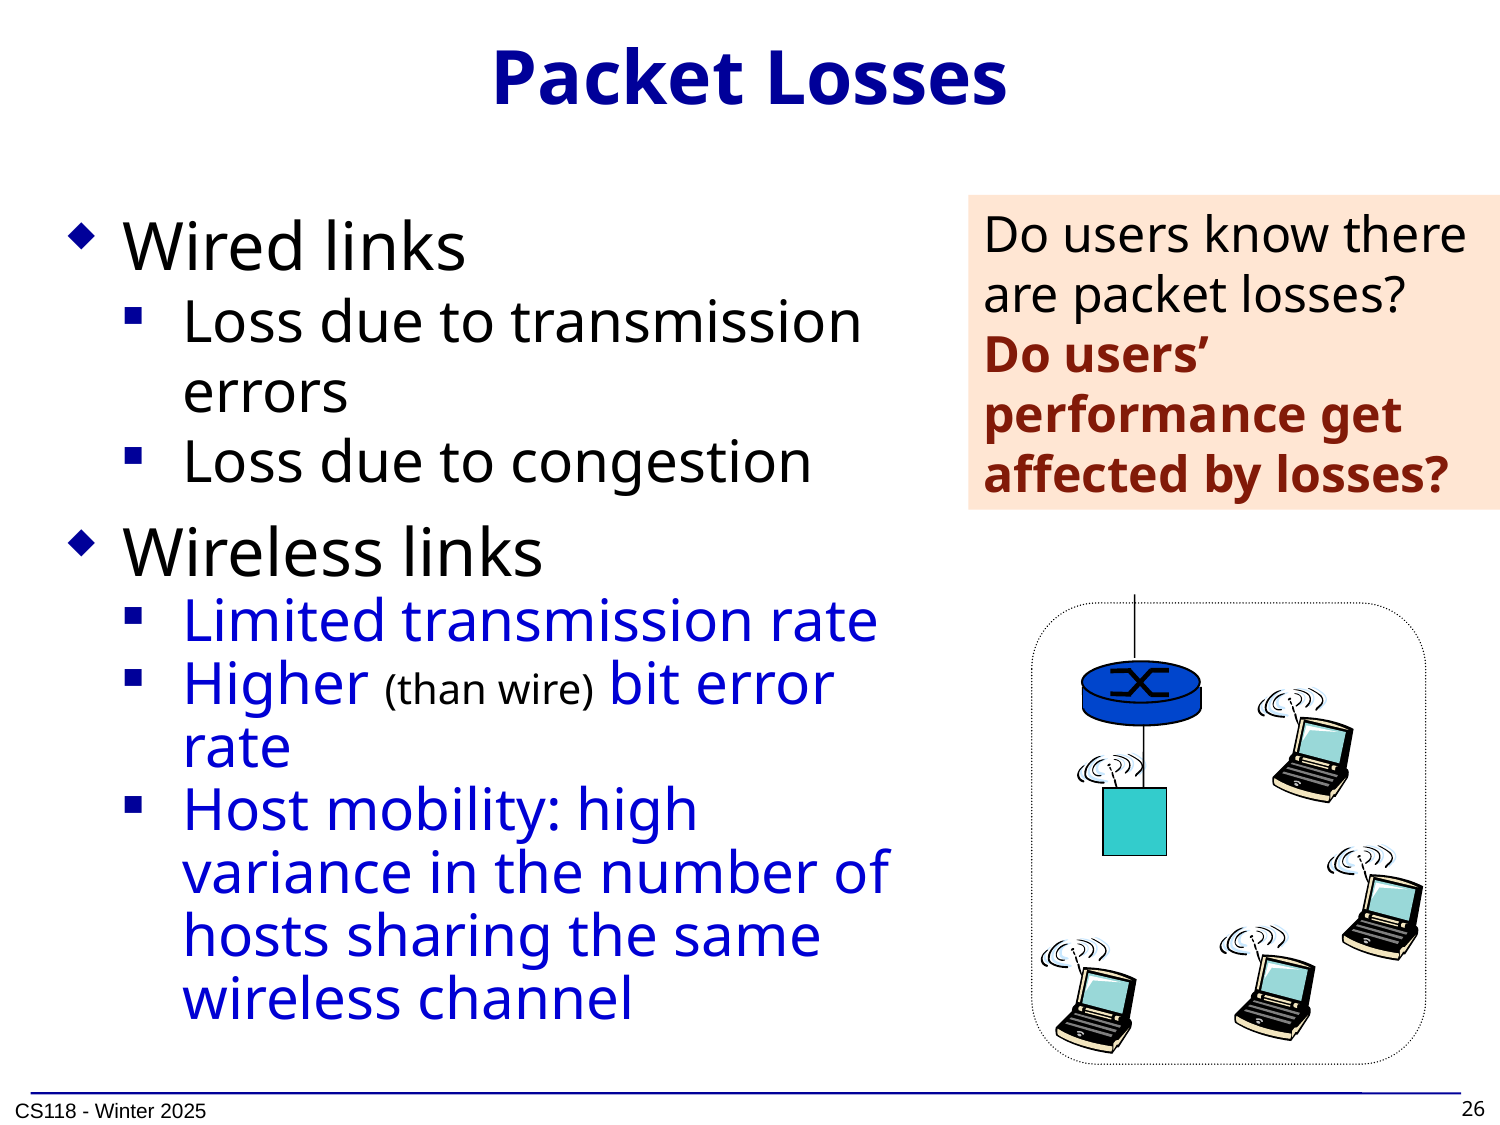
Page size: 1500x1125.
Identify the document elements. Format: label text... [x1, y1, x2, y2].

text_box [1031, 594, 1426, 1065]
footer CS118 - Winter 2025 [0, 1095, 300, 1125]
title Packet Losses [0, 0, 1500, 151]
slide_number 26 [1425, 1094, 1500, 1125]
text_box Do users know there are packet losses? Do users’ performance get affected by losses? [968, 194, 1500, 510]
list Wired links Loss due to transmission errors Loss due to congestion Wireless links Limited transmission rate Higher (than wire) bit error rate Host mobility: high variance in the number of hosts sharing the same wireless channel [62, 212, 918, 1082]
